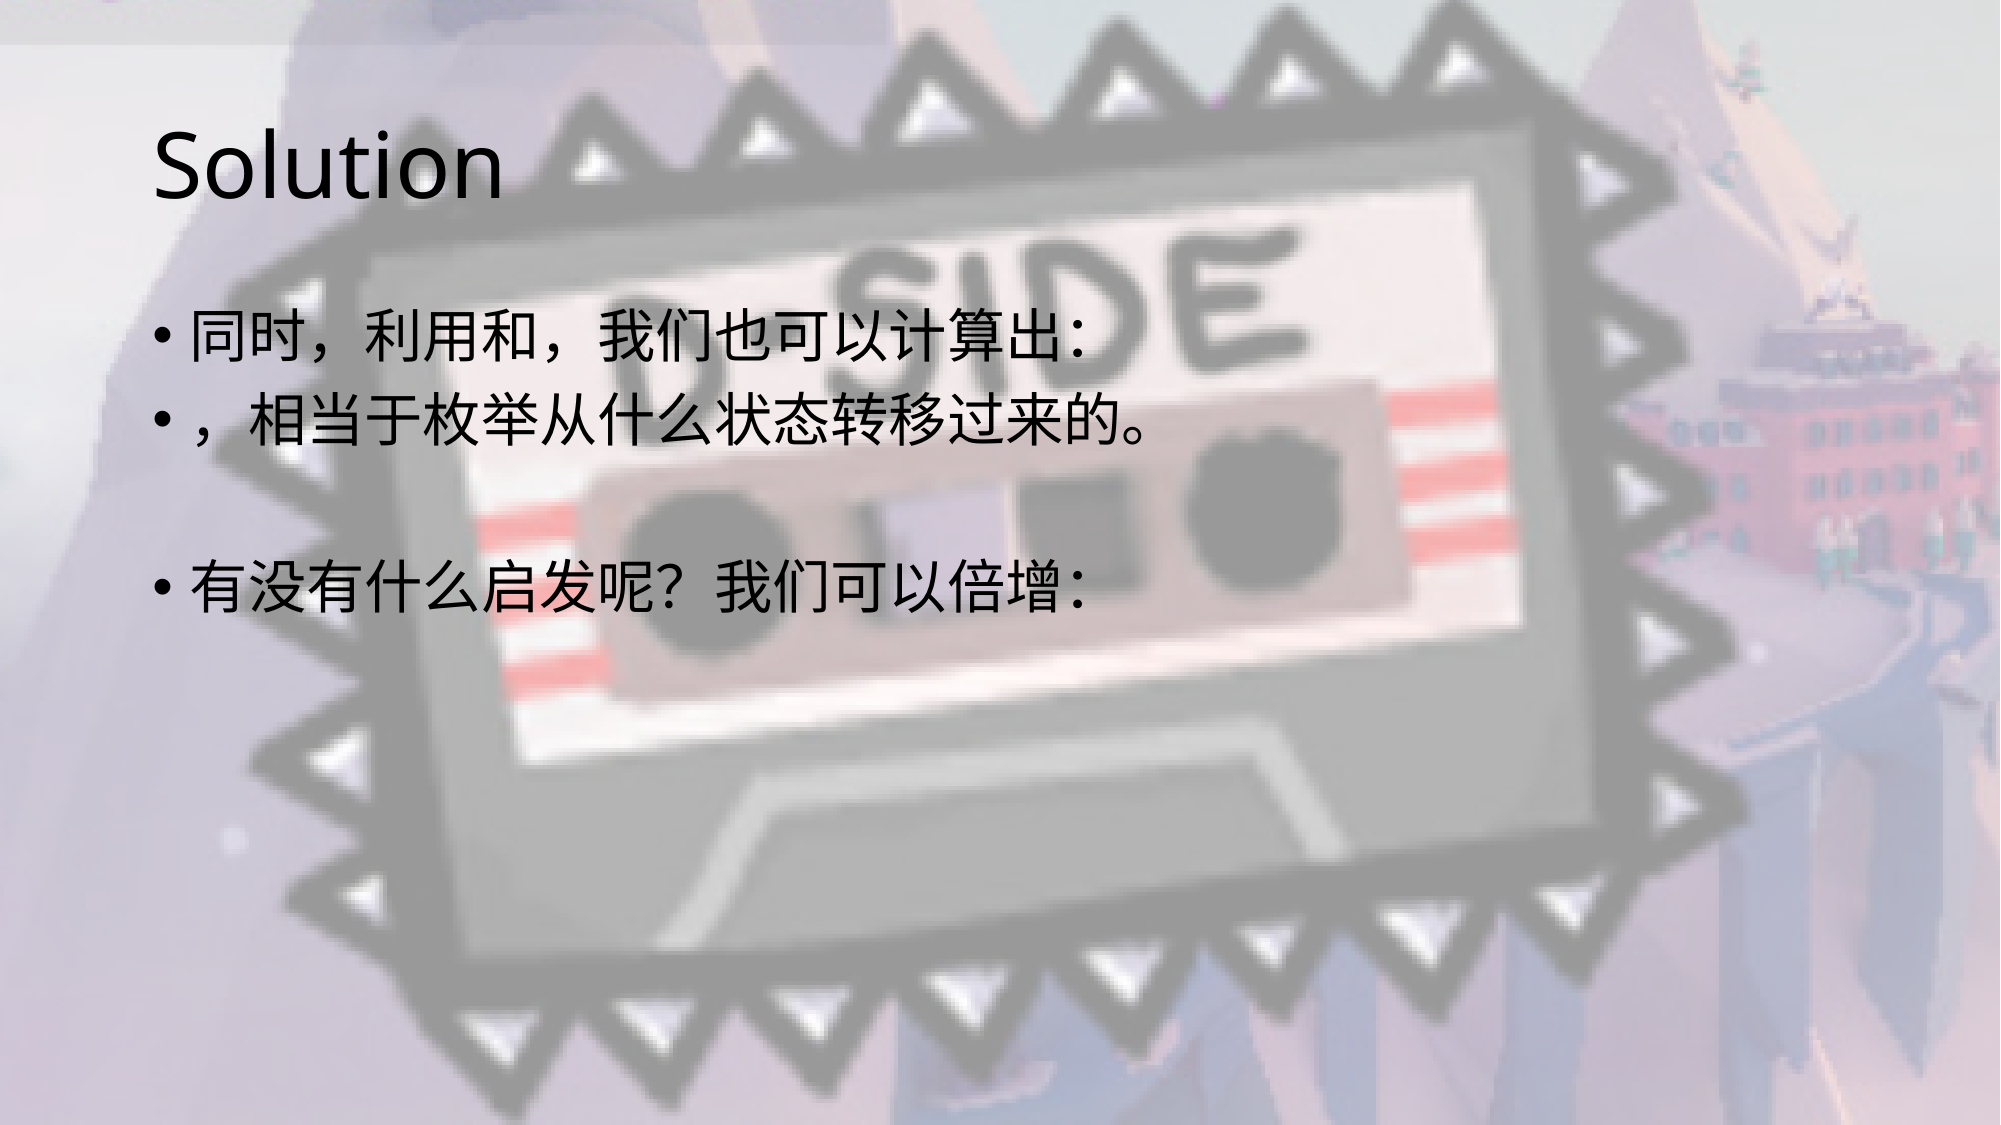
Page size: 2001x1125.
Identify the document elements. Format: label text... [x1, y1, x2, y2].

title Solution [137, 59, 1863, 278]
